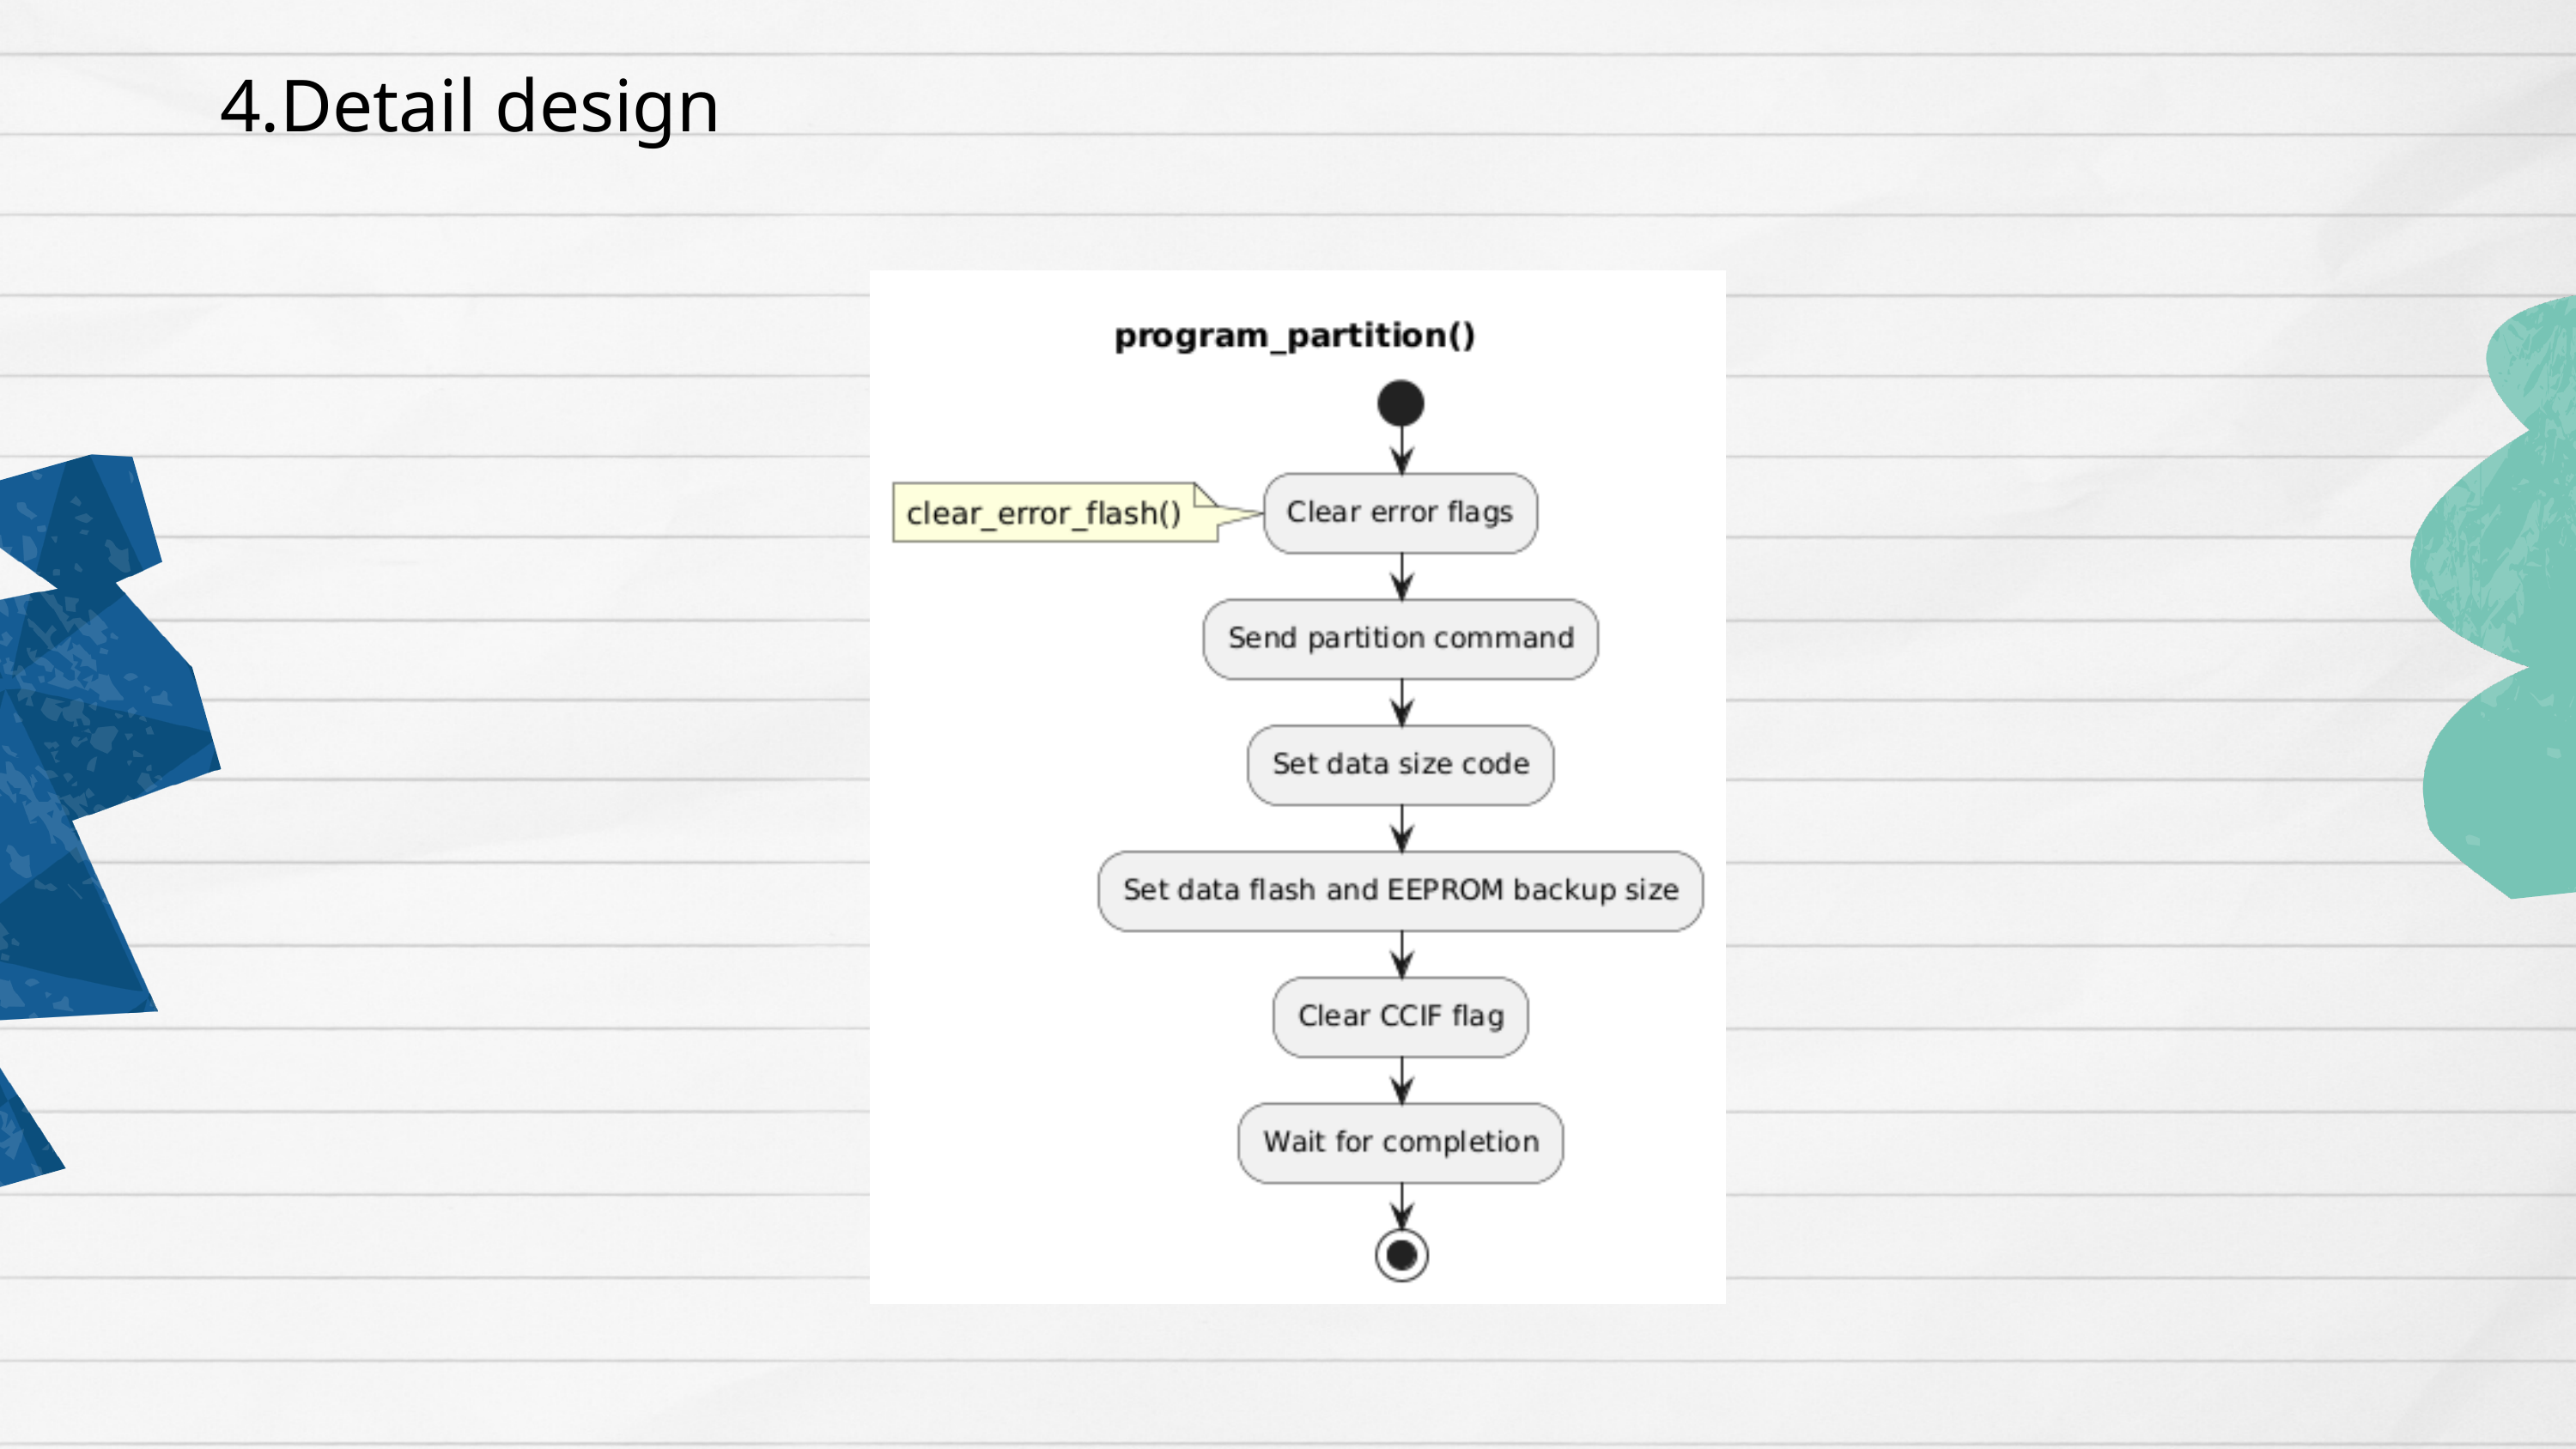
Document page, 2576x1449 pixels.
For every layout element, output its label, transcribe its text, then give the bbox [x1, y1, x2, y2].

text_box [0, 0, 2576, 1449]
text_box [869, 270, 1726, 1304]
text_box 4.Detail design [166, 45, 776, 147]
text_box [2261, 283, 2576, 919]
text_box [0, 443, 315, 1187]
